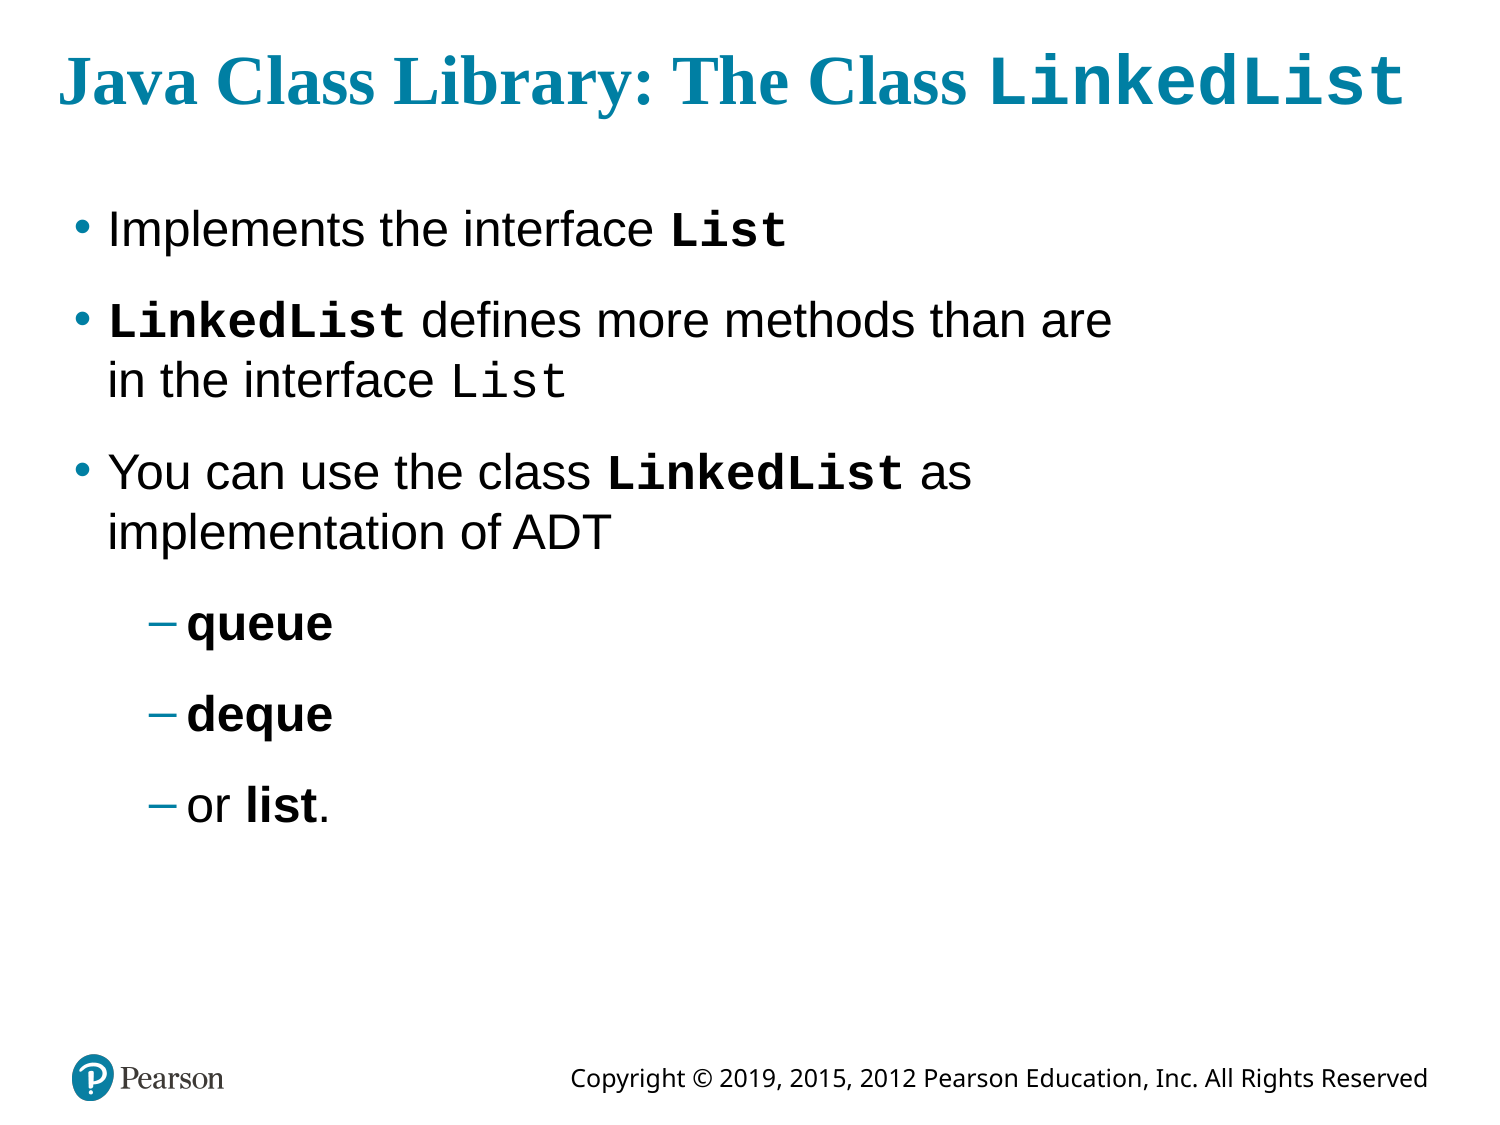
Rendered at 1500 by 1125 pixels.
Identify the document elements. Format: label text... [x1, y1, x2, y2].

title Java Class Library: The Class LinkedList [41, 0, 1440, 135]
picture [72, 1087, 83, 1101]
picture [72, 1054, 88, 1070]
list Implements the interface List LinkedList defines more methods than are in the interface List You can use the class LinkedList as implementation of ADT queue deque or list. [41, 181, 1149, 1008]
picture [98, 1054, 224, 1101]
picture [80, 1063, 106, 1088]
